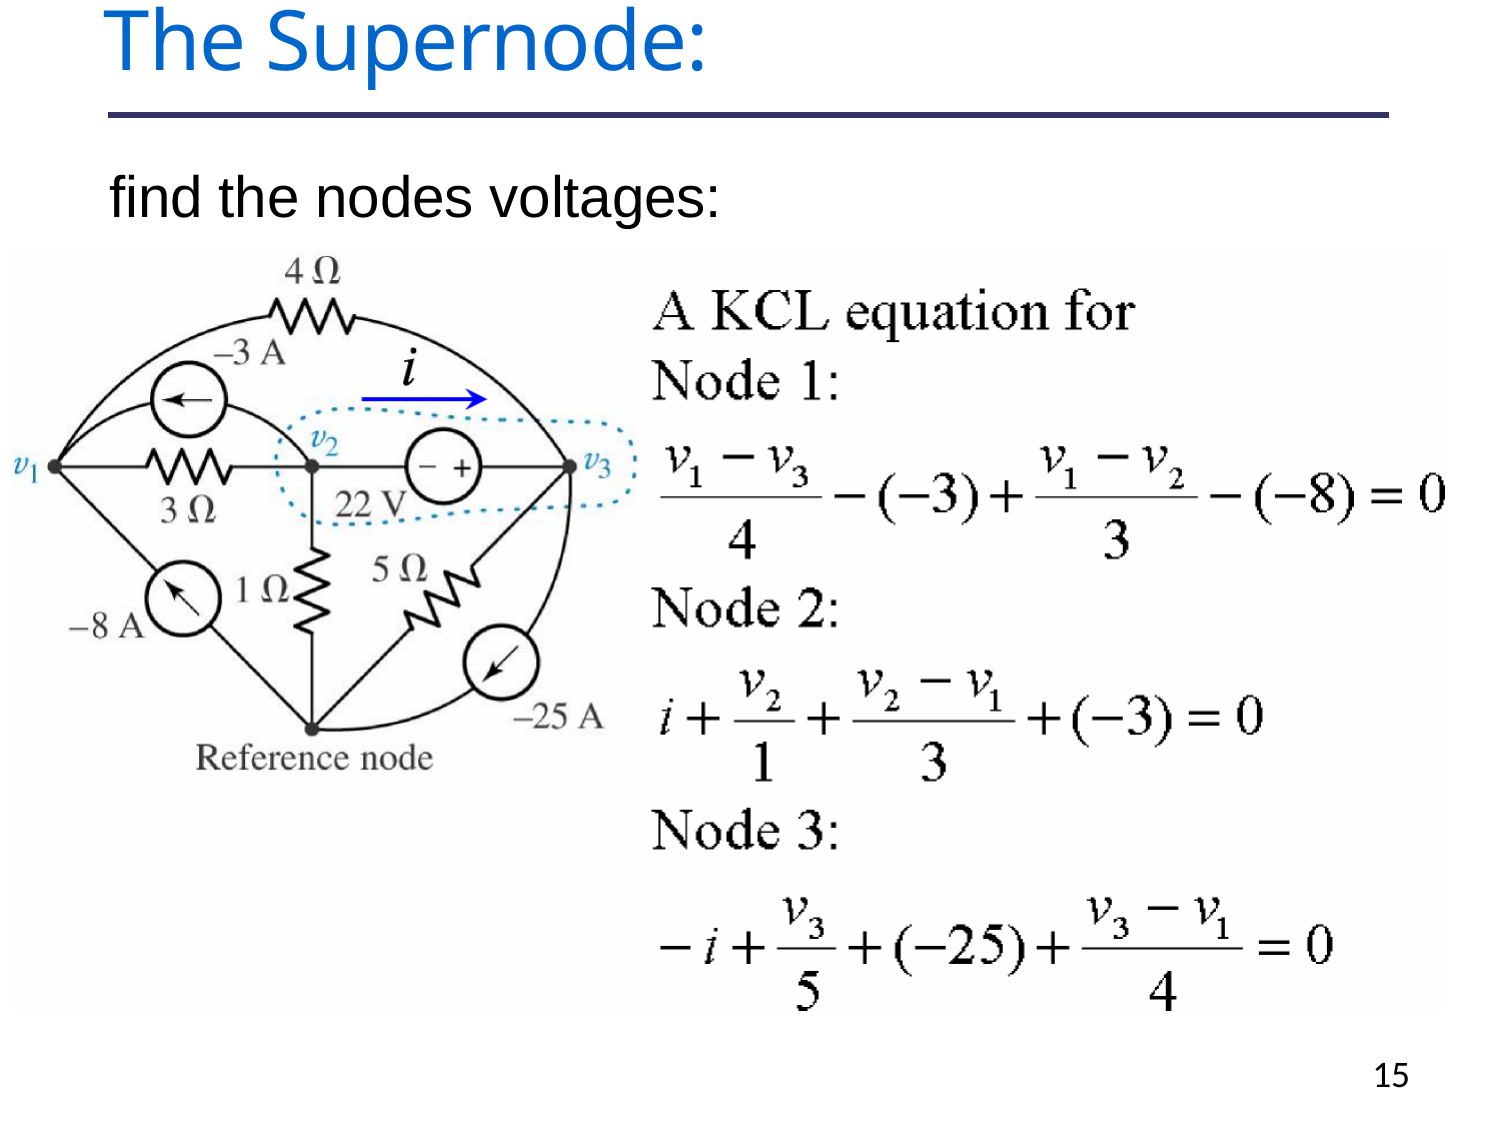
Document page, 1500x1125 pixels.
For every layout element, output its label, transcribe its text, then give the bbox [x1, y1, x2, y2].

list find the nodes voltages: [11, 117, 1500, 250]
text_box 15 [1074, 1042, 1425, 1103]
picture [11, 249, 1445, 1011]
list The Supernode: [14, 18, 1497, 117]
